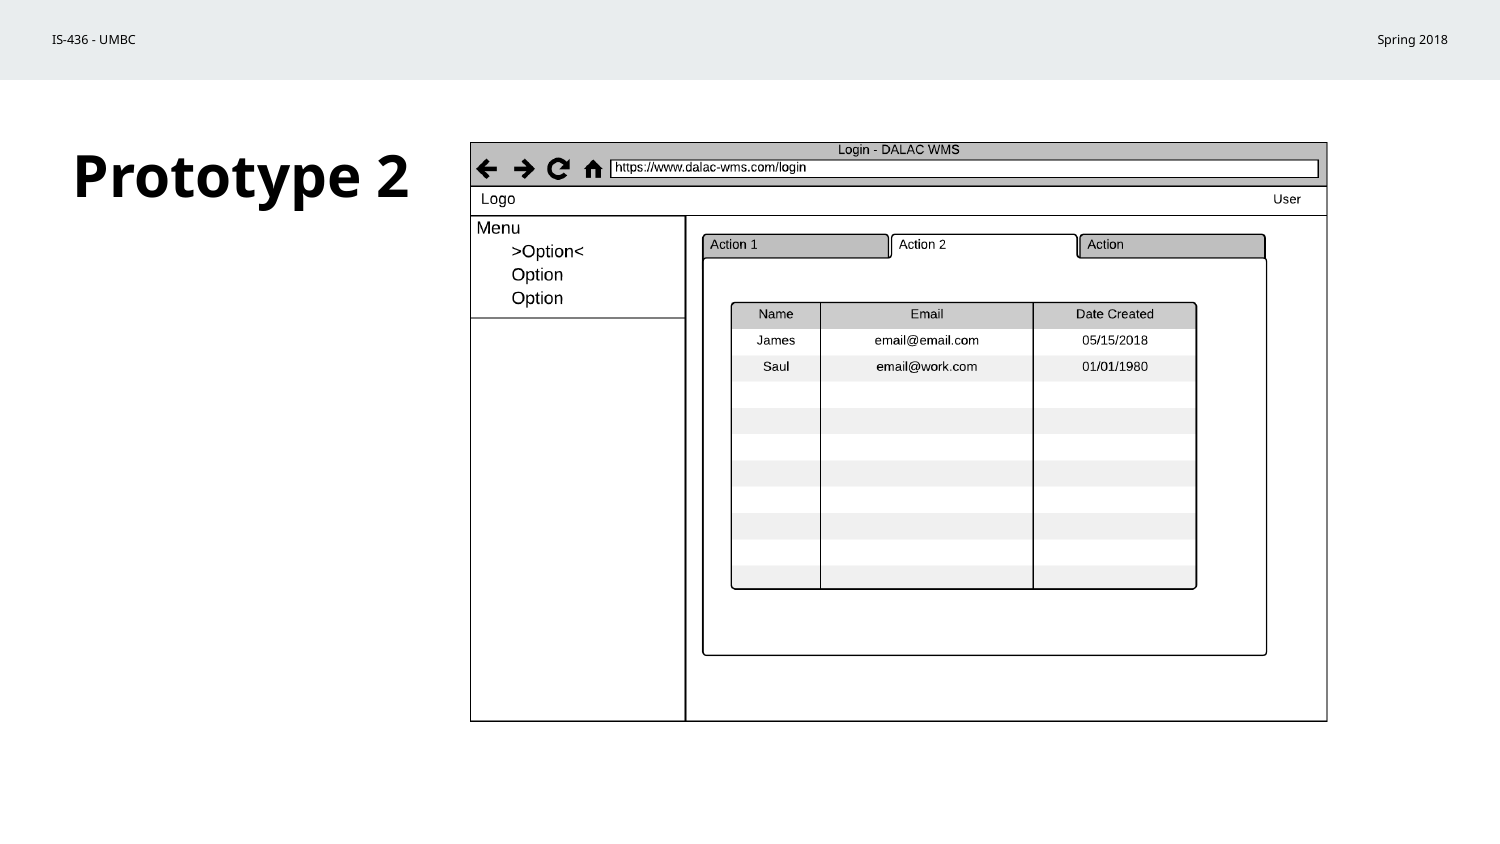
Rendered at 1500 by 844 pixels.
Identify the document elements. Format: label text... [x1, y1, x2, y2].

picture [447, 124, 1340, 736]
title Prototype 2 [57, 124, 445, 206]
